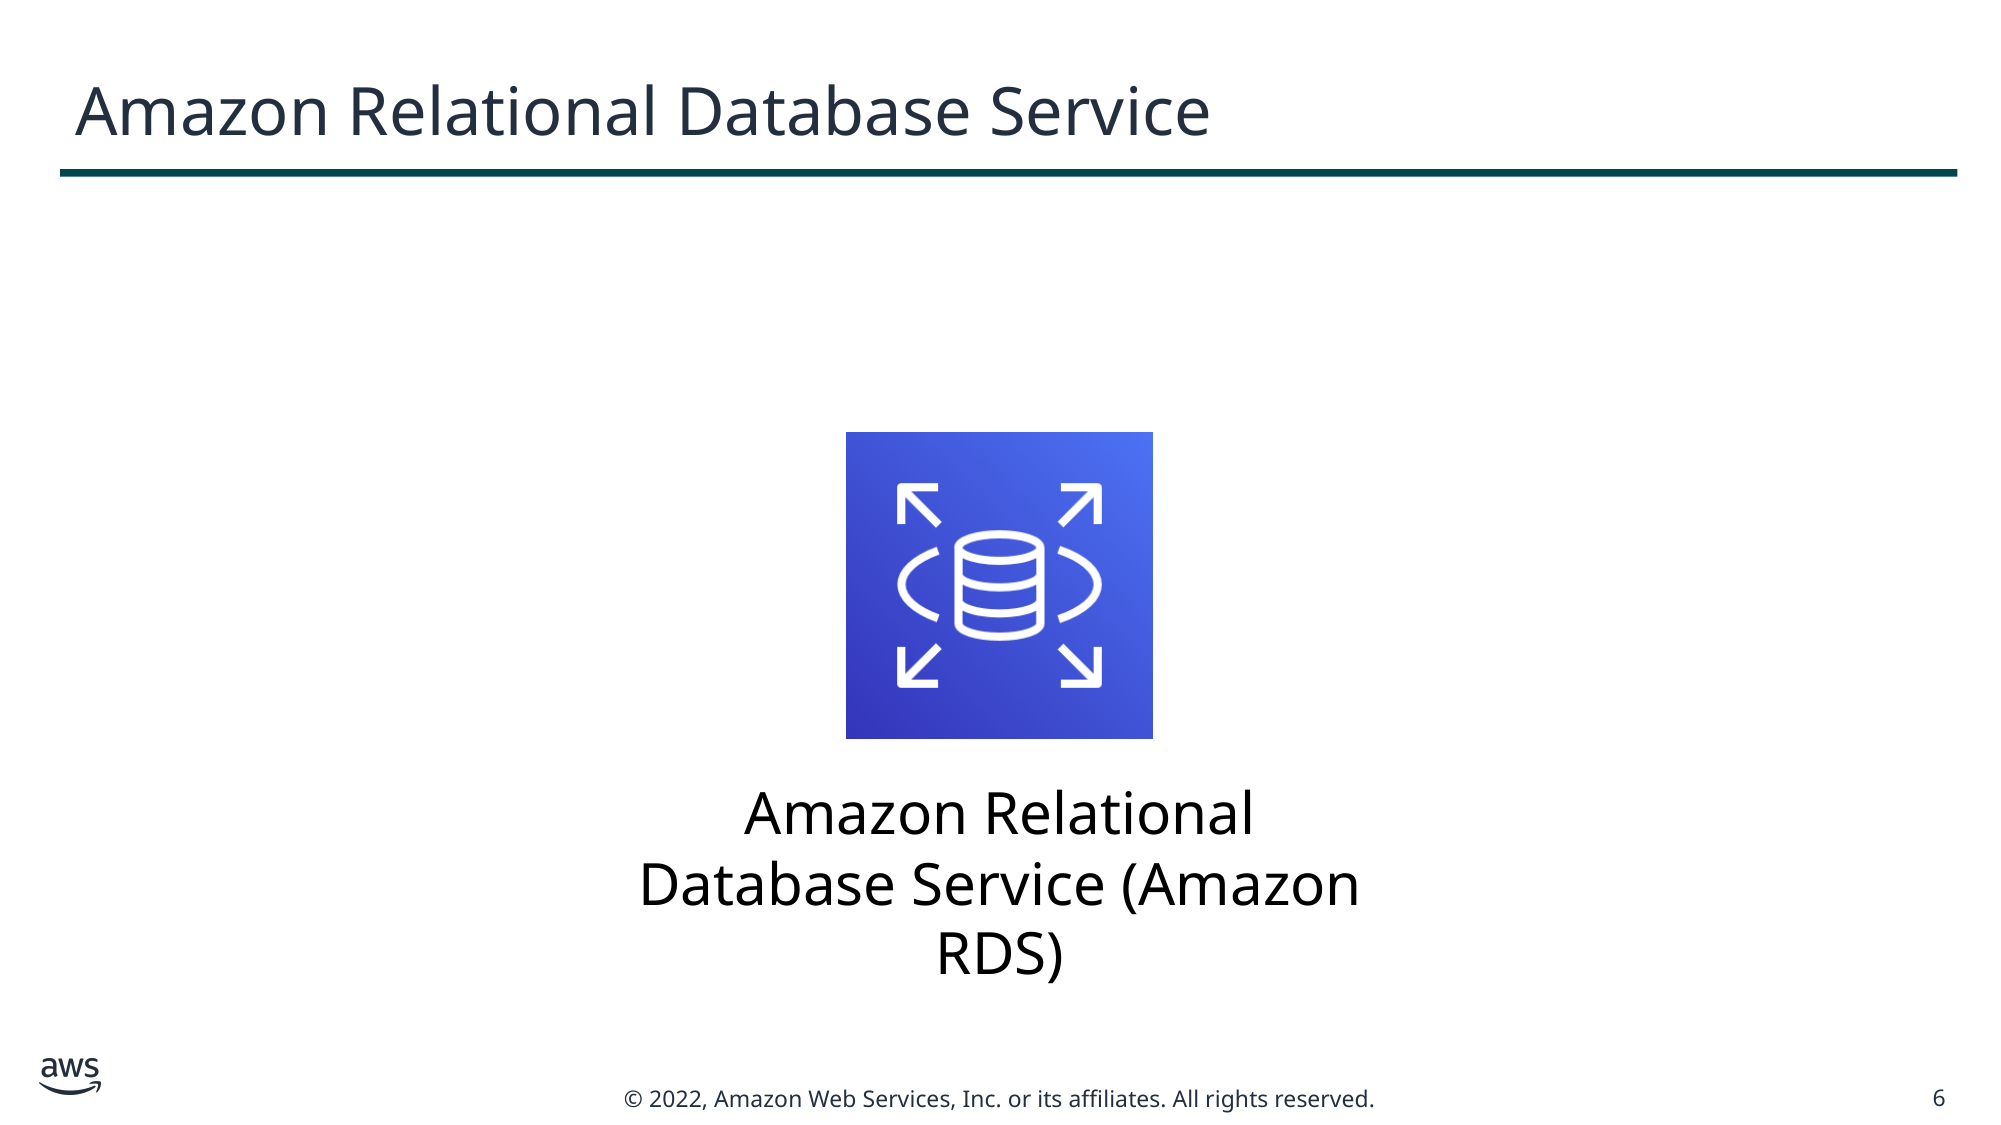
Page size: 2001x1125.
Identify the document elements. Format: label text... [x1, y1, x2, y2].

title Amazon Relational Database Service [60, 49, 1958, 170]
picture [39, 1058, 101, 1095]
slide_number 6 [1881, 1077, 1961, 1121]
picture [846, 432, 1154, 739]
text_box Amazon Relational Database Service (Amazon RDS) [617, 776, 1383, 987]
